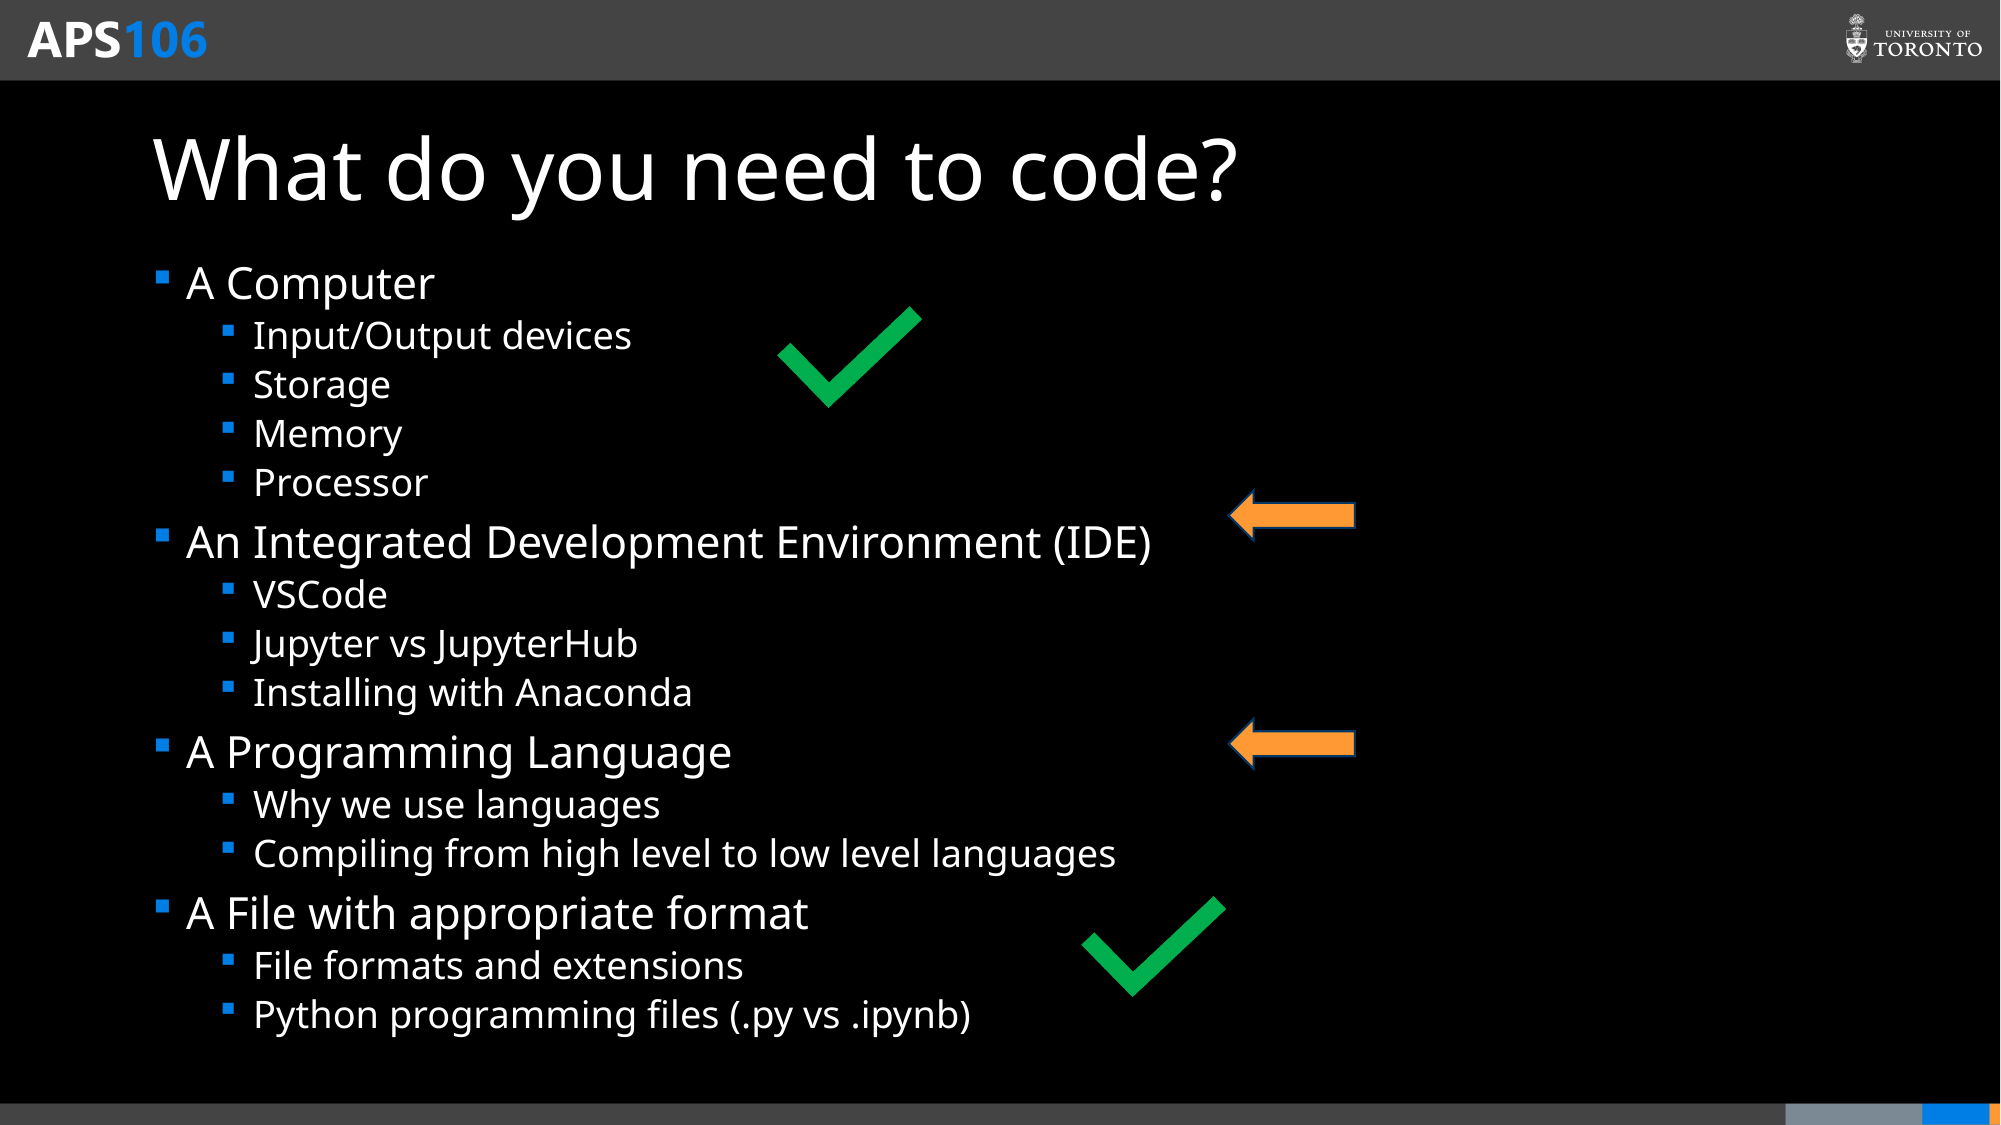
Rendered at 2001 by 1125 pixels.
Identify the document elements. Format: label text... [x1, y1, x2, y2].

picture [0, 0, 2001, 1125]
text_box [1227, 487, 1356, 543]
list A Computer Input/Output devices Storage Memory Processor An Integrated Development Environment (IDE) VSCode Jupyter vs JupyterHub Installing with Anaconda A Programming Language Why we use languages Compiling from high level to low level languages A File with appropriate format File formats and extensions Python programming files (.py vs .ipynb) [137, 253, 1863, 1048]
text_box [1227, 716, 1356, 772]
title What do you need to code? [137, 119, 1863, 227]
